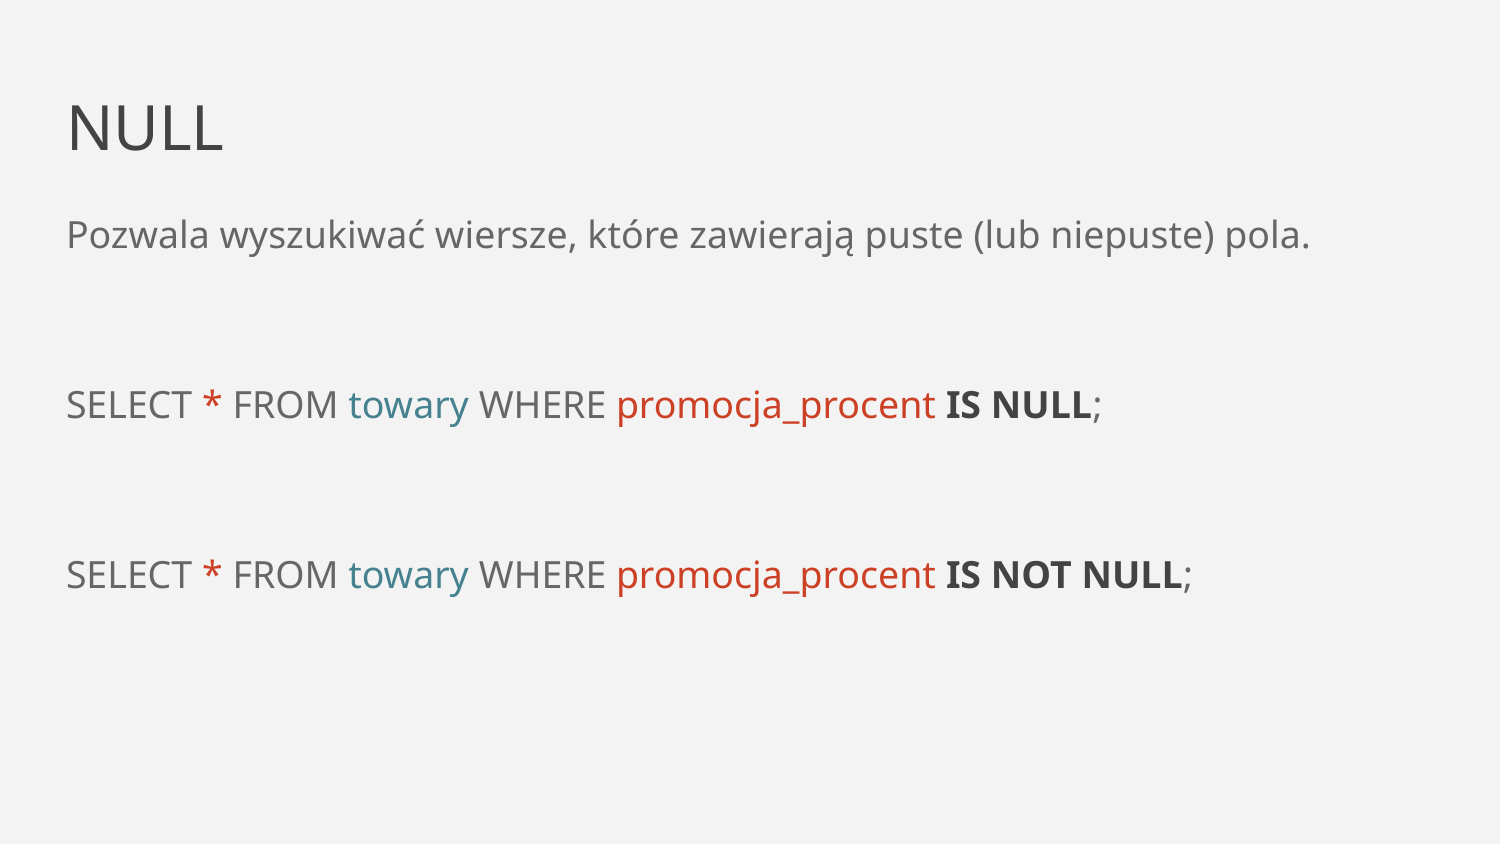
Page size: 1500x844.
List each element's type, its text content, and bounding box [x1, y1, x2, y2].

title NULL [51, 72, 1449, 167]
list Pozwala wyszukiwać wiersze, które zawierają puste (lub niepuste) pola. SELECT * FROM towary WHERE promocja_procent IS NULL; SELECT * FROM towary WHERE promocja_procent IS NOT NULL; [51, 189, 1449, 750]
